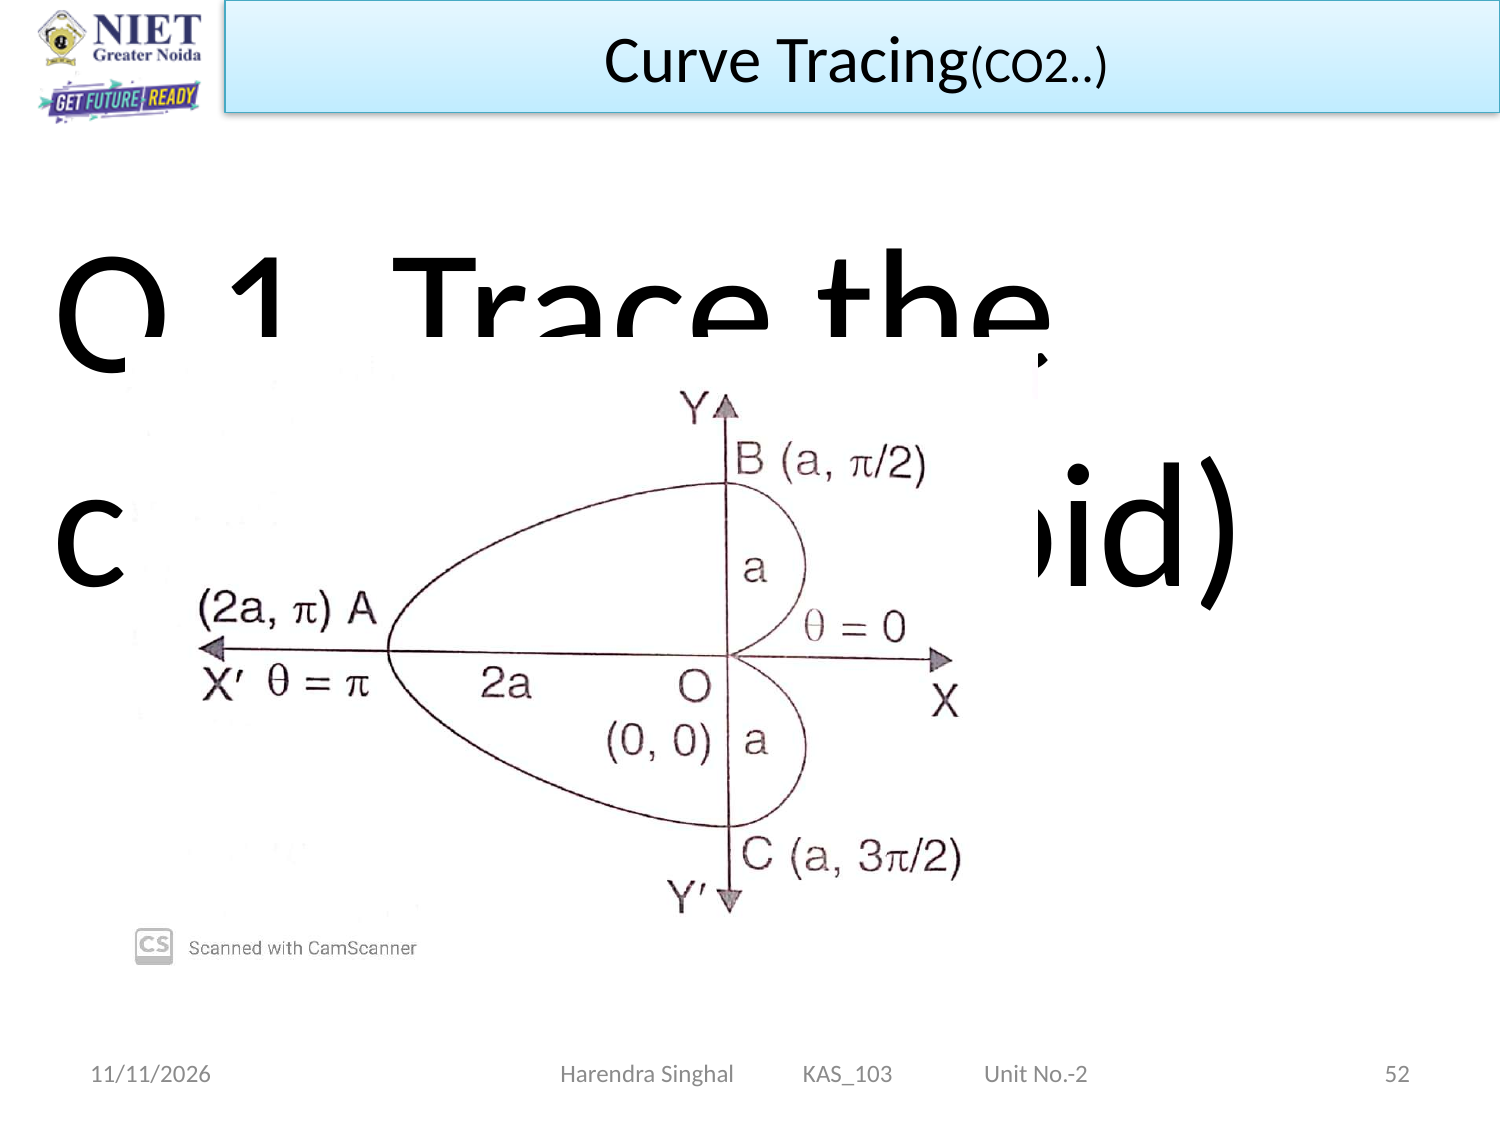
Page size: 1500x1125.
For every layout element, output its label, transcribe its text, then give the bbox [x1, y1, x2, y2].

footer Harendra Singhal KAS_103 Unit No.-2 [412, 1042, 1074, 1103]
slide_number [75, 1042, 412, 1103]
slide_number 52 [1074, 1042, 1425, 1103]
picture [124, 337, 1038, 976]
picture [0, 0, 238, 135]
text_box Curve Tracing(CO2..) [238, 0, 1500, 113]
